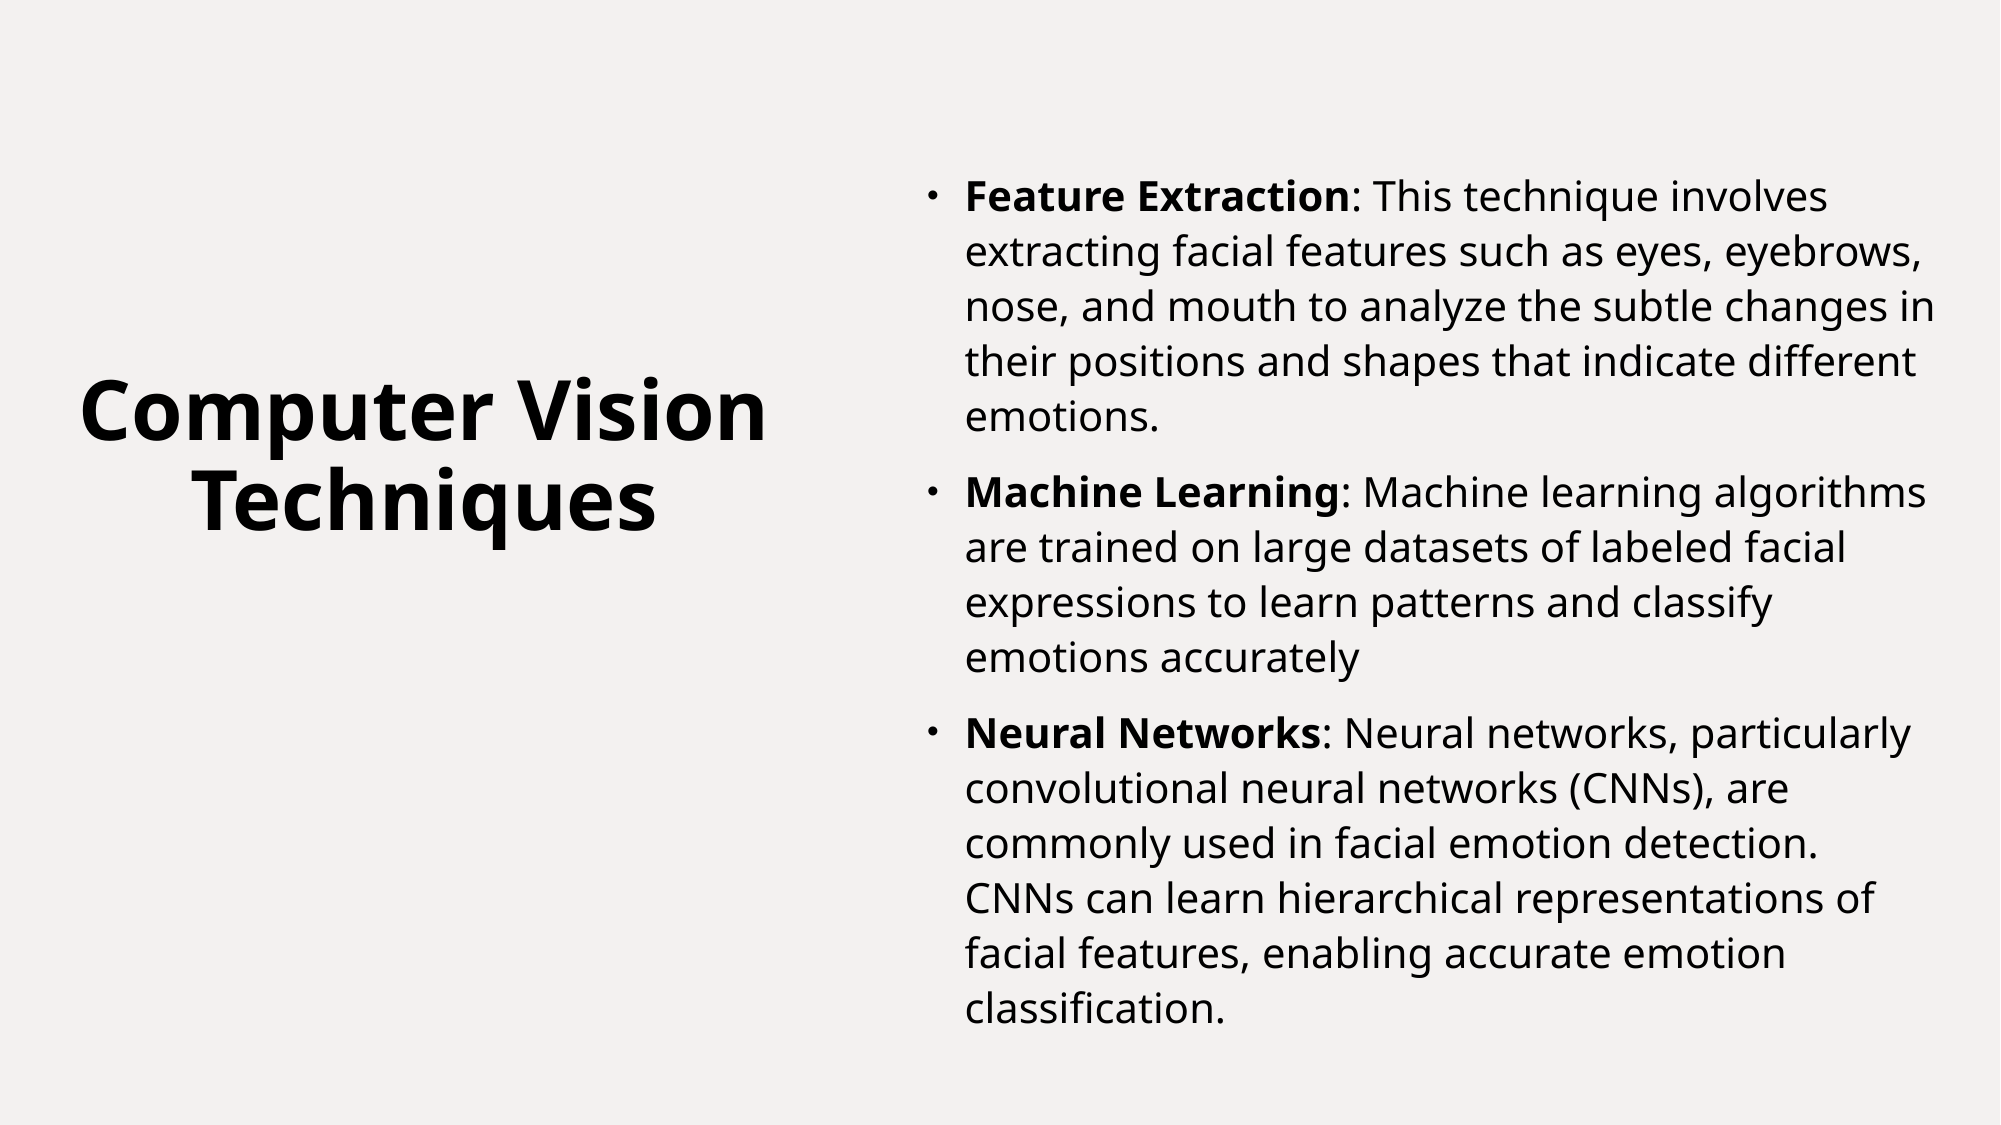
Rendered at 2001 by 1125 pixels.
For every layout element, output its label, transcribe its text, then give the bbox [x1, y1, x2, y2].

list Feature Extraction: This technique involves extracting facial features such as eyes, eyebrows, nose, and mouth to analyze the subtle changes in their positions and shapes that indicate different emotions. Machine Learning: Machine learning algorithms are trained on large datasets of labeled facial expressions to learn patterns and classify emotions accurately Neural Networks: Neural networks, particularly convolutional neural networks (CNNs), are commonly used in facial emotion detection. CNNs can learn hierarchical representations of facial features, enabling accurate emotion classification. [912, 157, 1952, 1014]
title Computer Vision Techniques [27, 348, 822, 557]
